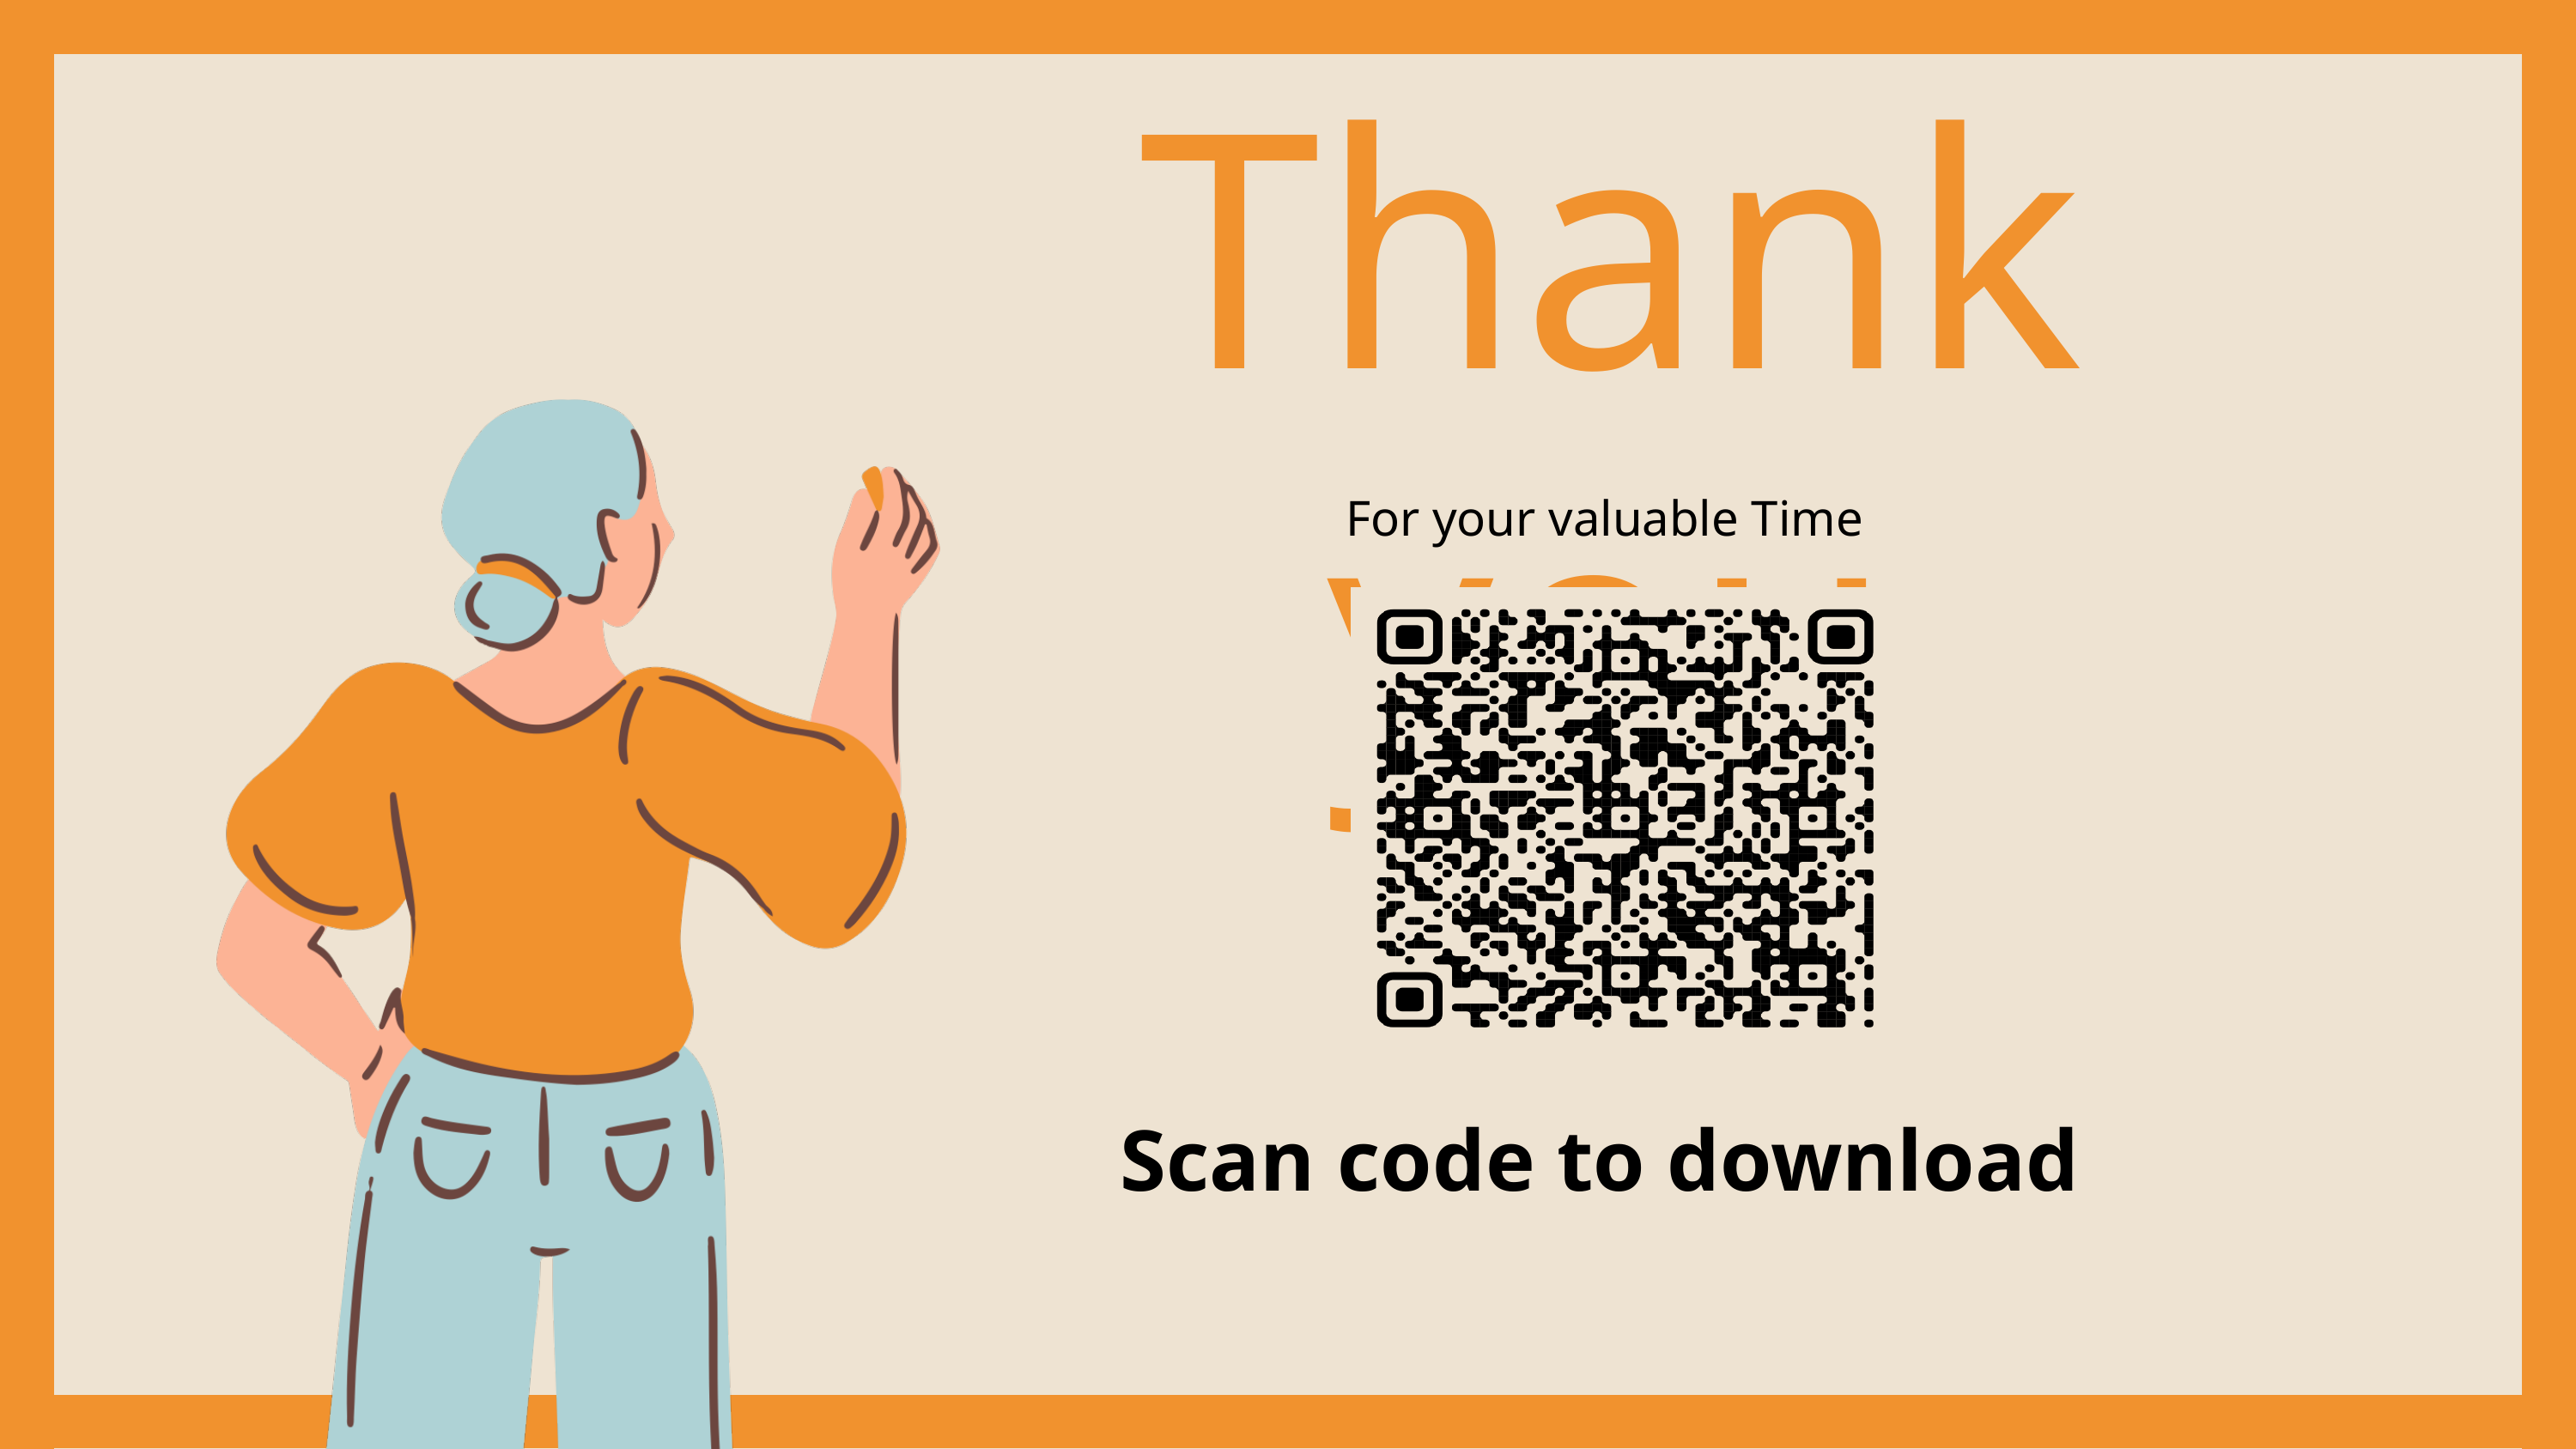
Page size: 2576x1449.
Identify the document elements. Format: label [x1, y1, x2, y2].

text_box [0, 0, 2576, 1449]
picture [1351, 587, 1900, 1049]
picture [213, 397, 942, 1449]
